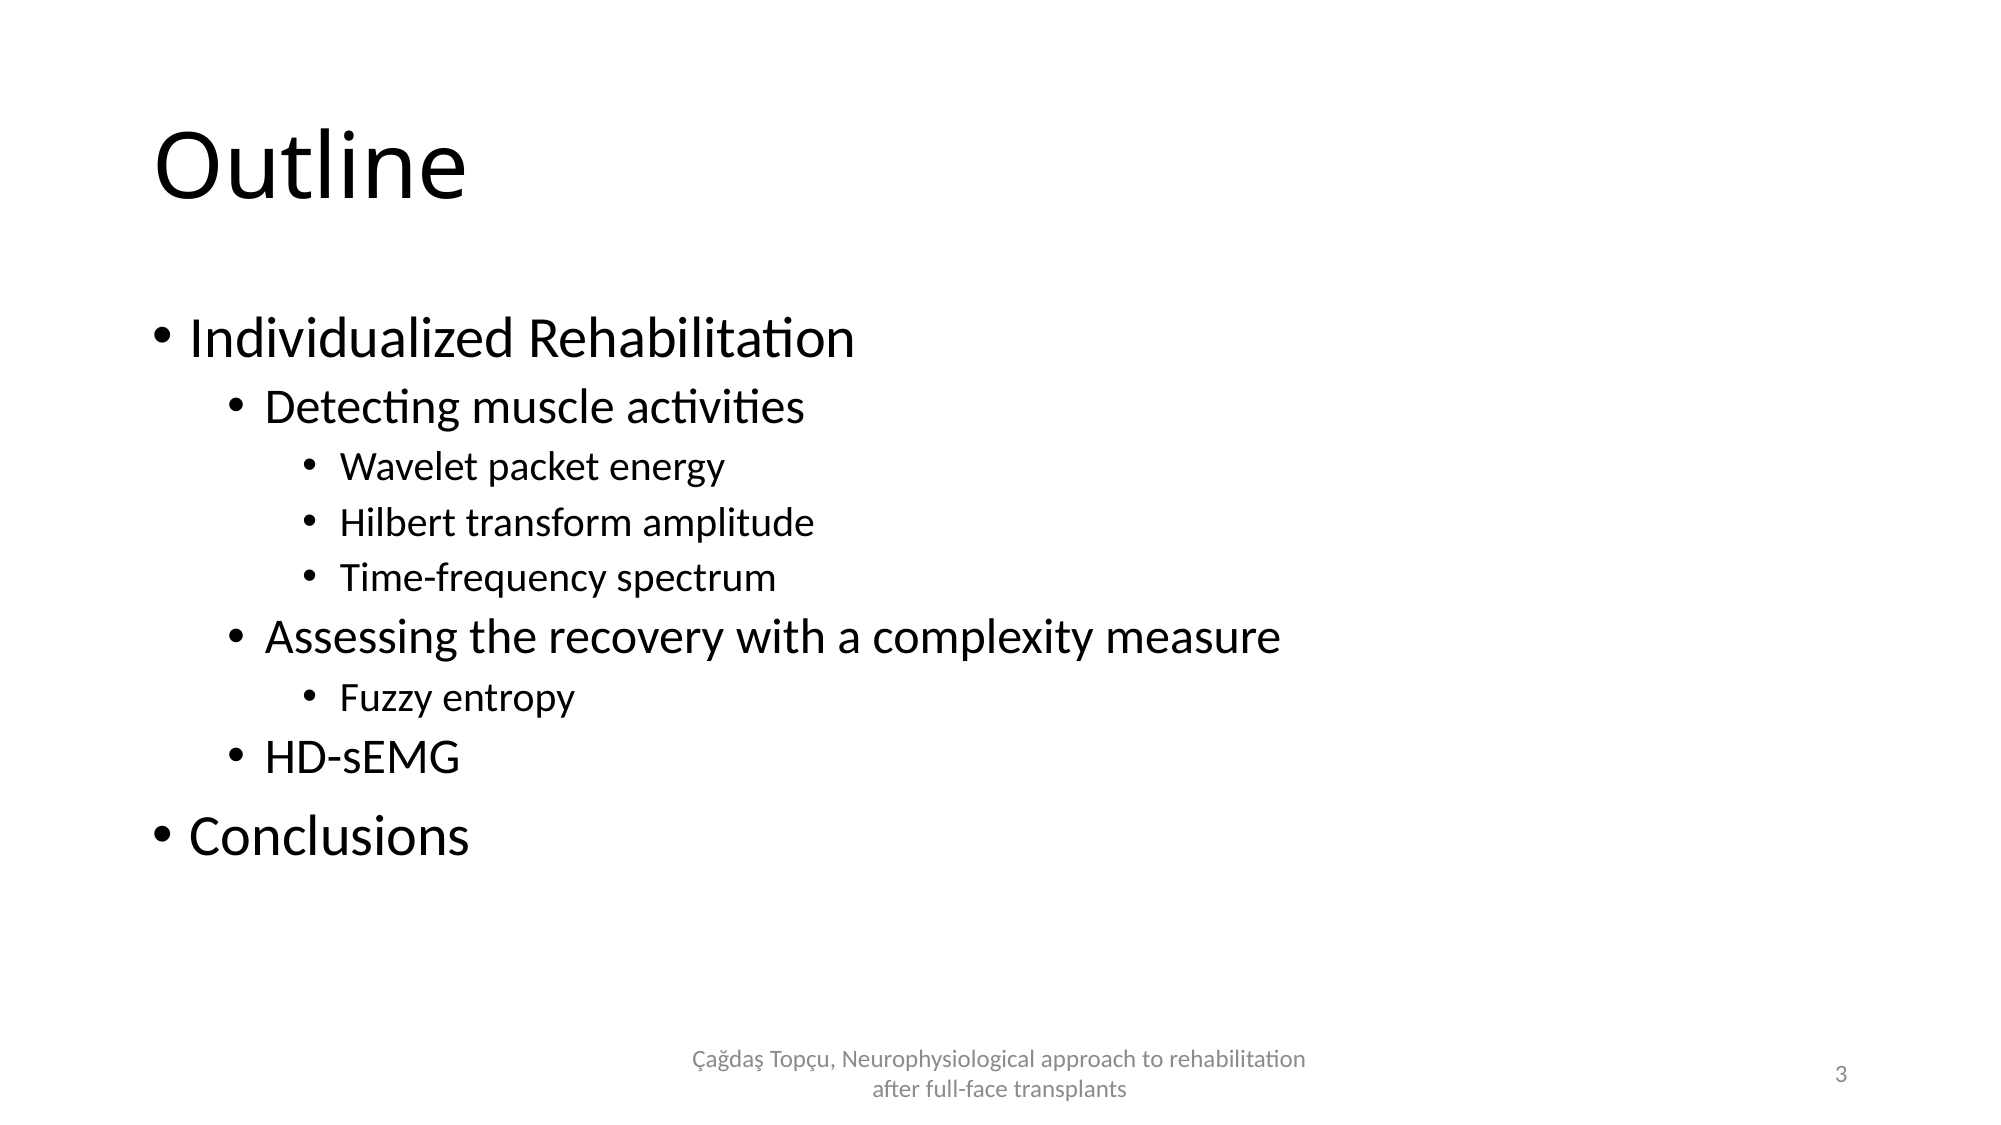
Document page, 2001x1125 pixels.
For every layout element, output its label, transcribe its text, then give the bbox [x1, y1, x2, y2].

slide_number 3 [1412, 1042, 1863, 1103]
title Outline [137, 59, 1863, 278]
list Individualized Rehabilitation Detecting muscle activities Wavelet packet energy Hilbert transform amplitude Time-frequency spectrum Assessing the recovery with a complexity measure Fuzzy entropy HD-sEMG Conclusions [137, 299, 1863, 1014]
footer Çağdaş Topçu, Neurophysiological approach to rehabilitation after full-face transplants [662, 1042, 1338, 1103]
